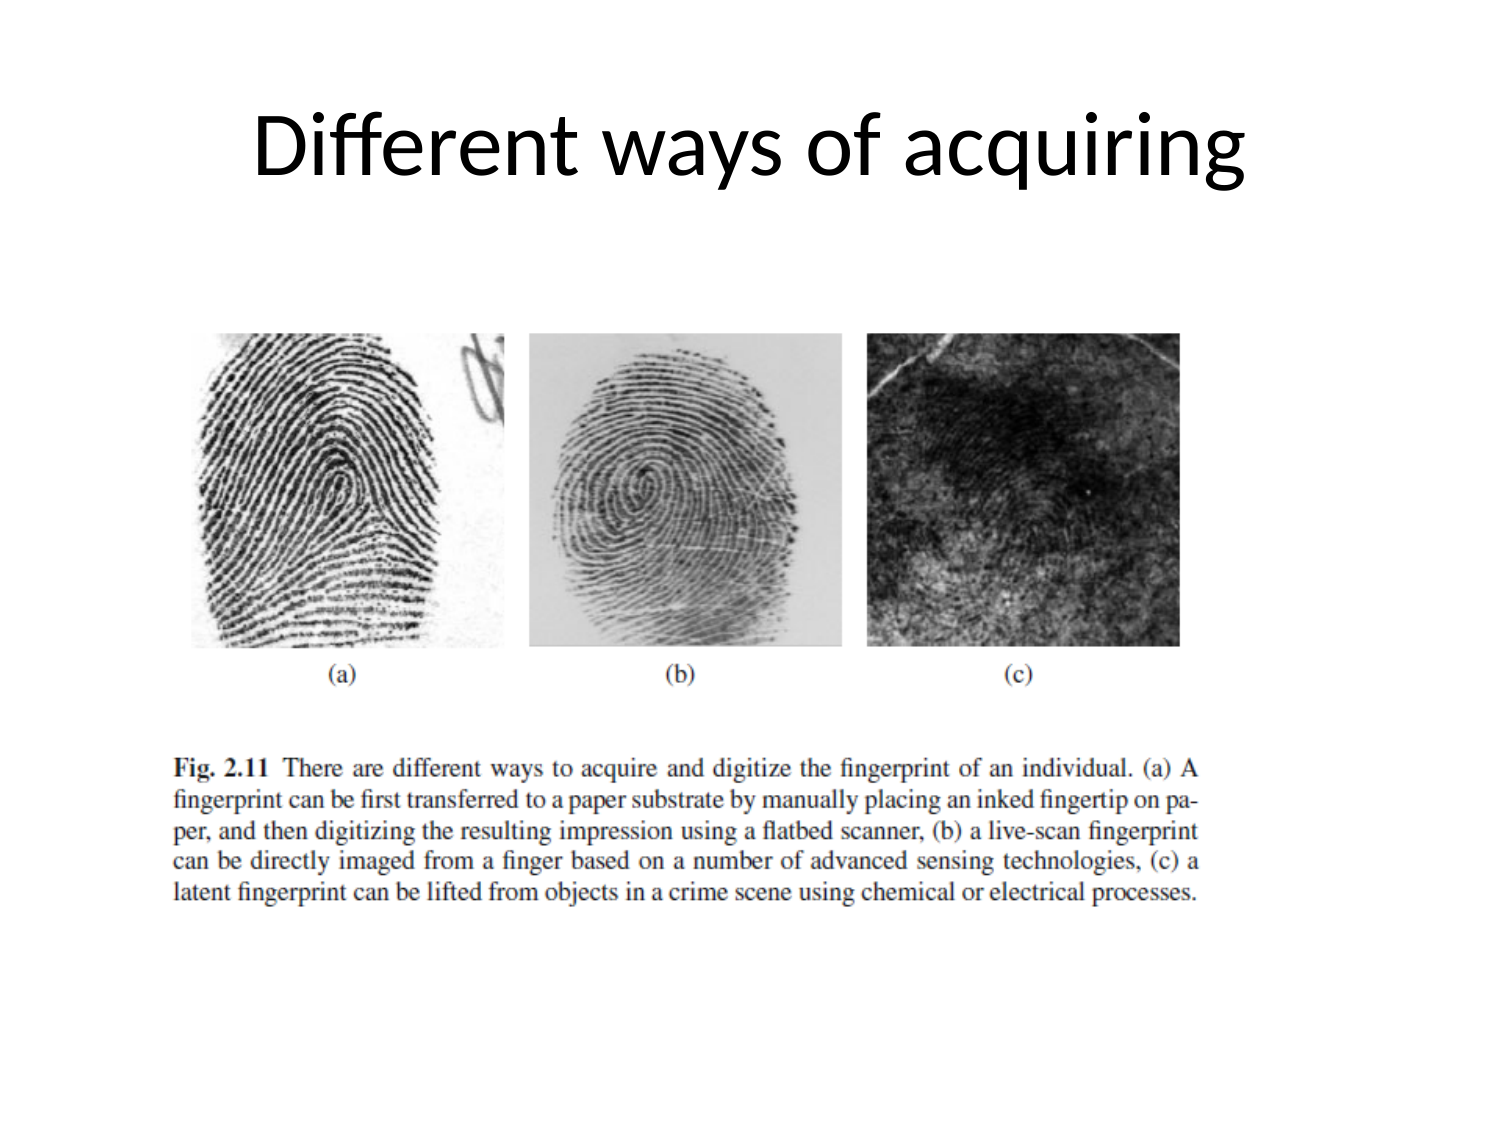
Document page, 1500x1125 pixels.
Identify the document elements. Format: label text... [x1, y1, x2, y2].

title Different ways of acquiring [75, 45, 1425, 233]
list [151, 332, 1349, 935]
